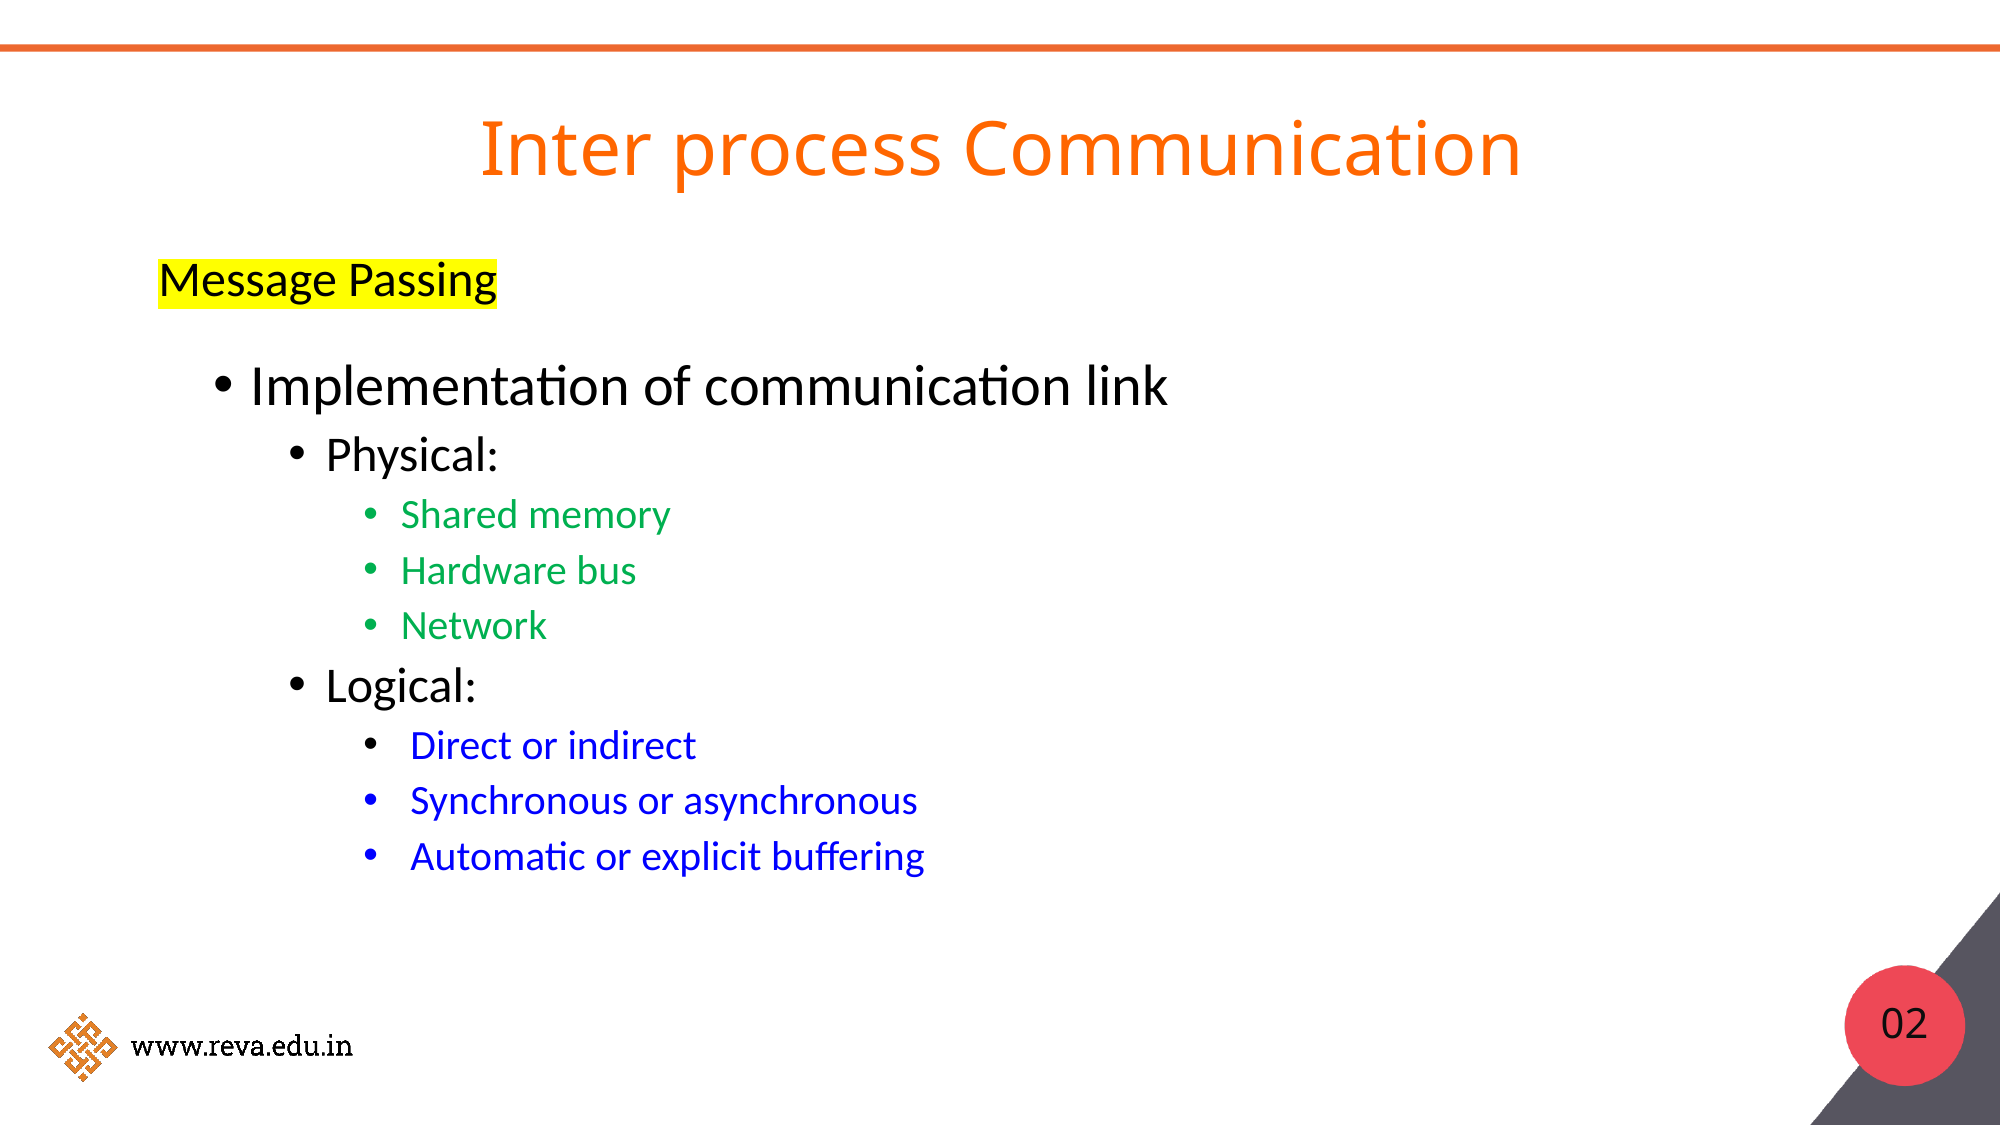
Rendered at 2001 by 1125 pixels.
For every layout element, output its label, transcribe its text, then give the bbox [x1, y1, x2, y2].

text_box 02 [1865, 989, 1944, 1054]
picture [31, 1003, 366, 1092]
text_box Implementation of communication link Physical: Shared memory Hardware bus Network Logical: Direct or indirect Synchronous or asynchronous Automatic or explicit buffering [198, 278, 1461, 886]
text_box Message Passing [143, 239, 603, 314]
title Inter process Communication [392, 51, 1612, 240]
picture [1801, 882, 2000, 1125]
